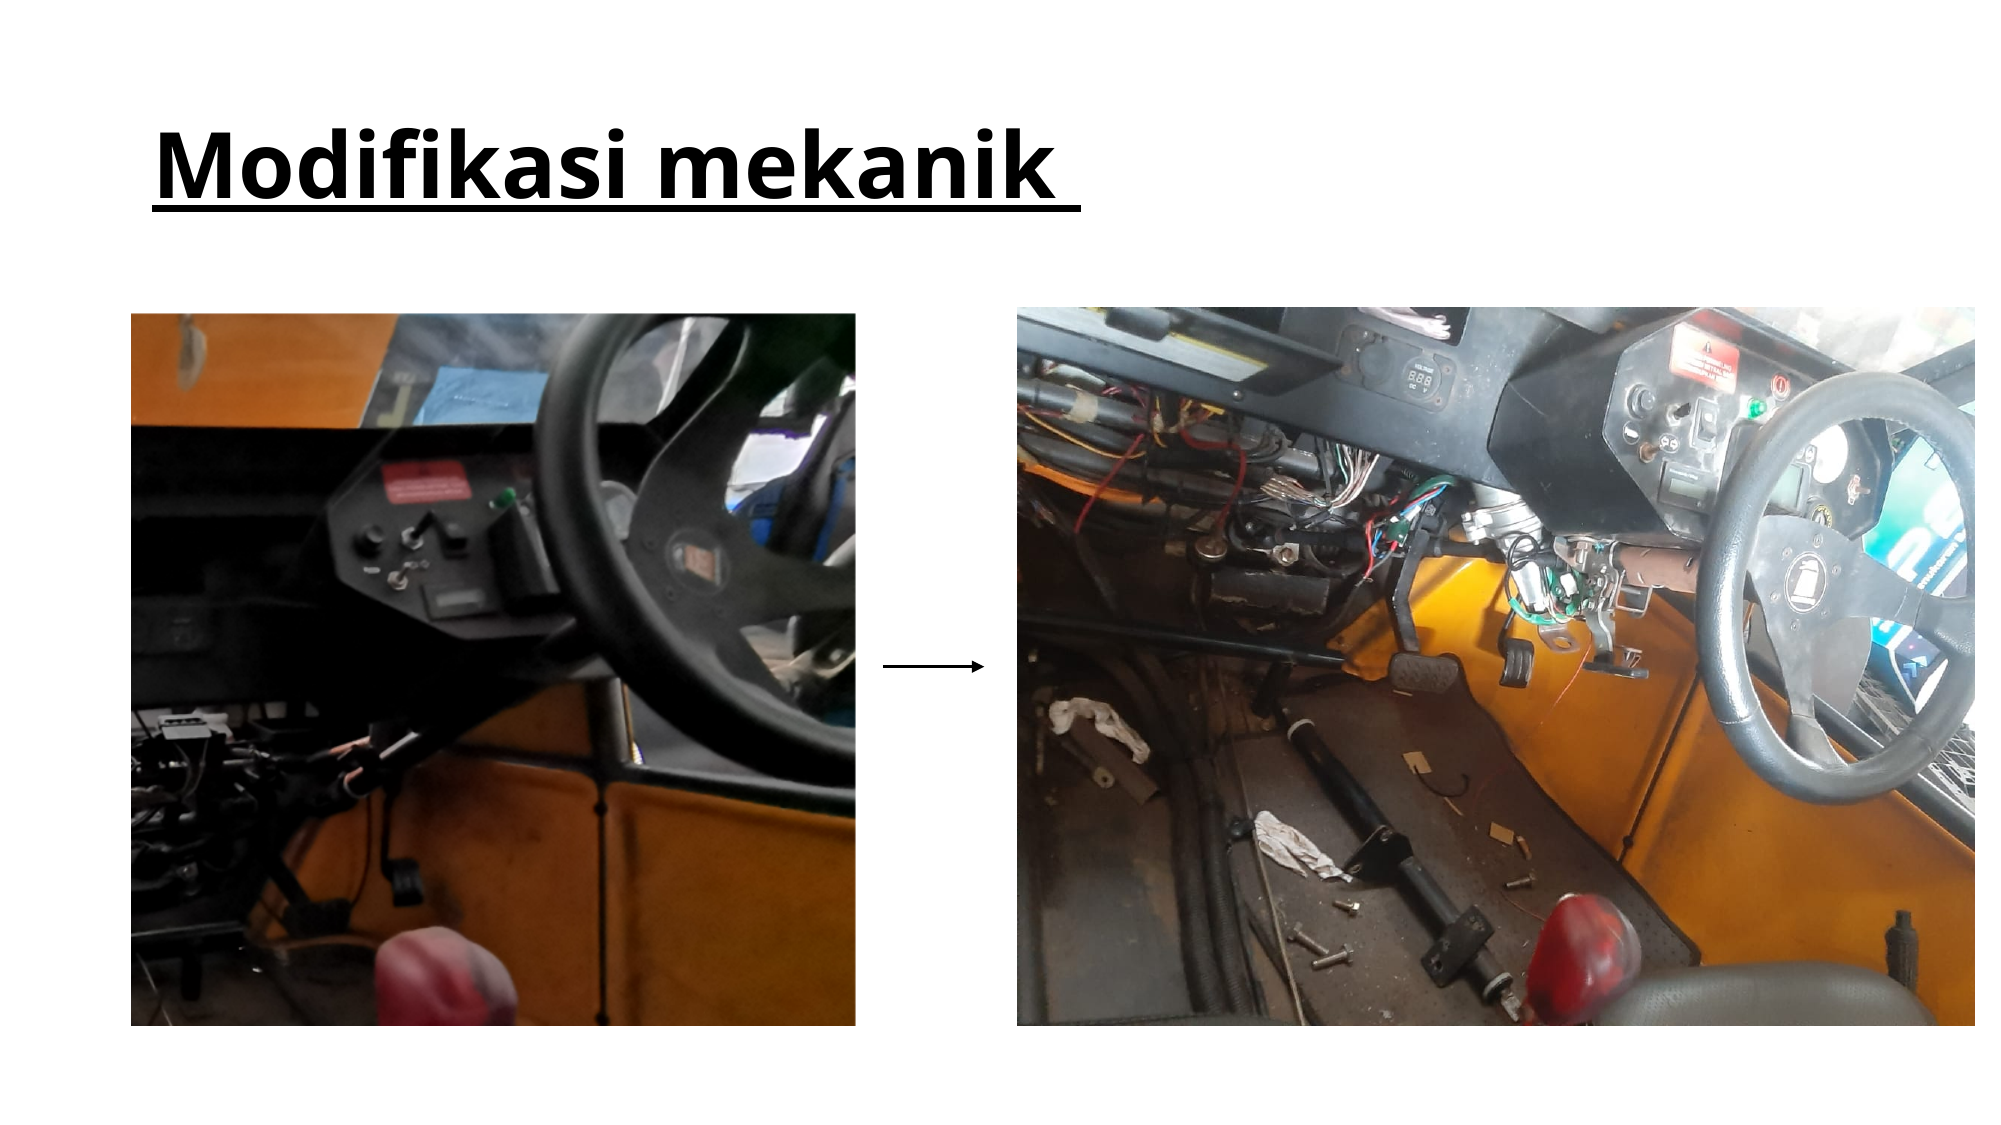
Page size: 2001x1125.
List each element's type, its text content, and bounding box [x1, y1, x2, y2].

picture [1017, 307, 1975, 1026]
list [131, 311, 857, 1026]
title Modifikasi mekanik [137, 59, 1863, 278]
